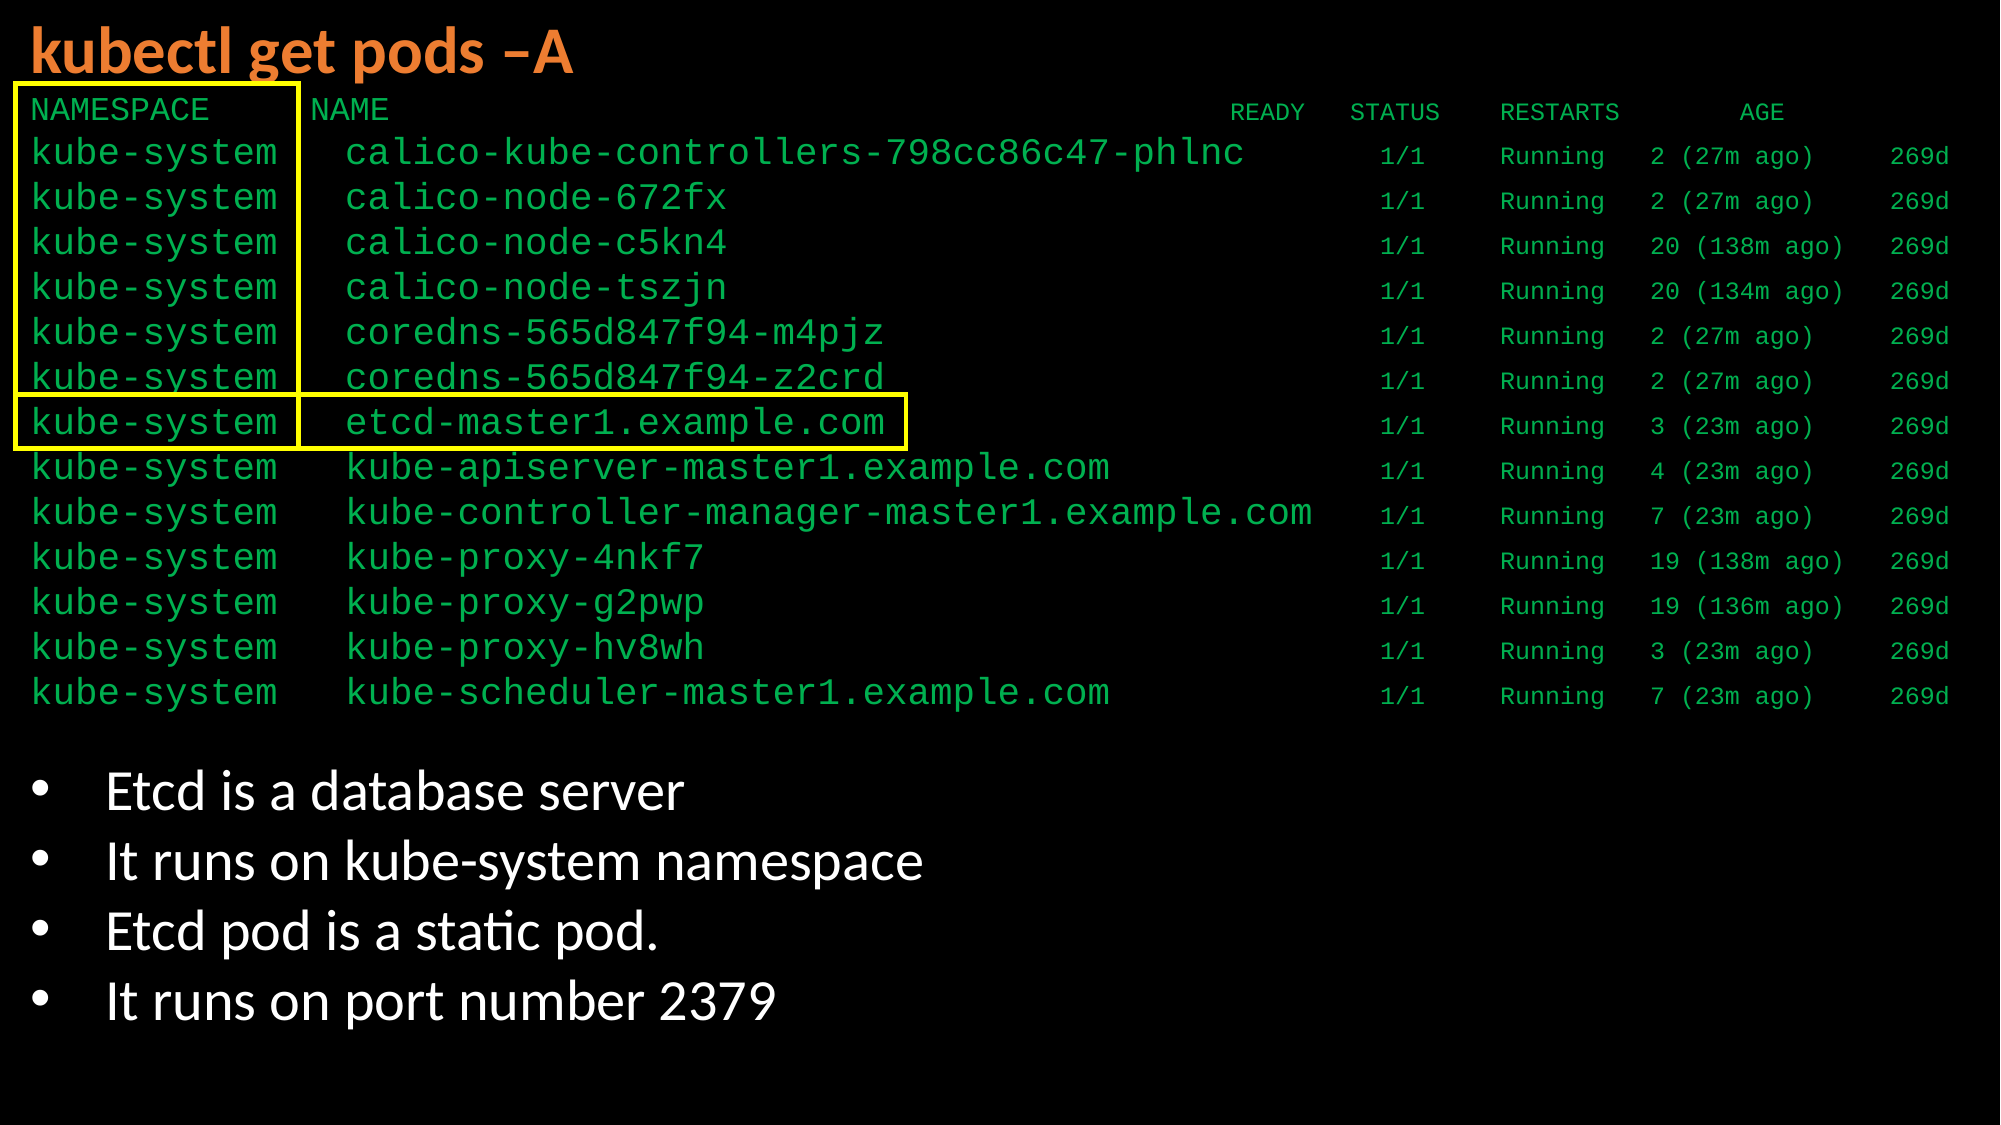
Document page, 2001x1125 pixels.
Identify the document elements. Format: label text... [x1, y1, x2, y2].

text_box [14, 393, 907, 450]
text_box kubectl get pods –A NAMESPACE NAME READY STATUS RESTARTS AGE kube-system calico-kube-controllers-798cc86c47-phlnc 1/1 Running 2 (27m ago) 269d kube-system calico-node-672fx 1/1 Running 2 (27m ago) 269d kube-system calico-node-c5kn4 1/1 Running 20 (138m ago) 269d kube-system calico-node-tszjn 1/1 Running 20 (134m ago) 269d kube-system coredns-565d847f94-m4pjz 1/1 Running 2 (27m ago) 269d kube-system coredns-565d847f94-z2crd 1/1 Running 2 (27m ago) 269d kube-system etcd-master1.example.com 1/1 Running 3 (23m ago) 269d kube-system kube-apiserver-master1.example.com 1/1 Running 4 (23m ago) 269d kube-system kube-controller-manager-master1.example.com 1/1 Running 7 (23m ago) 269d kube-system kube-proxy-4nkf7 1/1 Running 19 (138m ago) 269d kube-system kube-proxy-g2pwp 1/1 Running 19 (136m ago) 269d kube-system kube-proxy-hv8wh 1/1 Running 3 (23m ago) 269d kube-system kube-scheduler-master1.example.com 1/1 Running 7 (23m ago) 269d Etcd is a database server It runs on kube-system namespace Etcd pod is a static pod. It runs on port number 2379 [14, 21, 2000, 1125]
text_box [14, 82, 299, 393]
